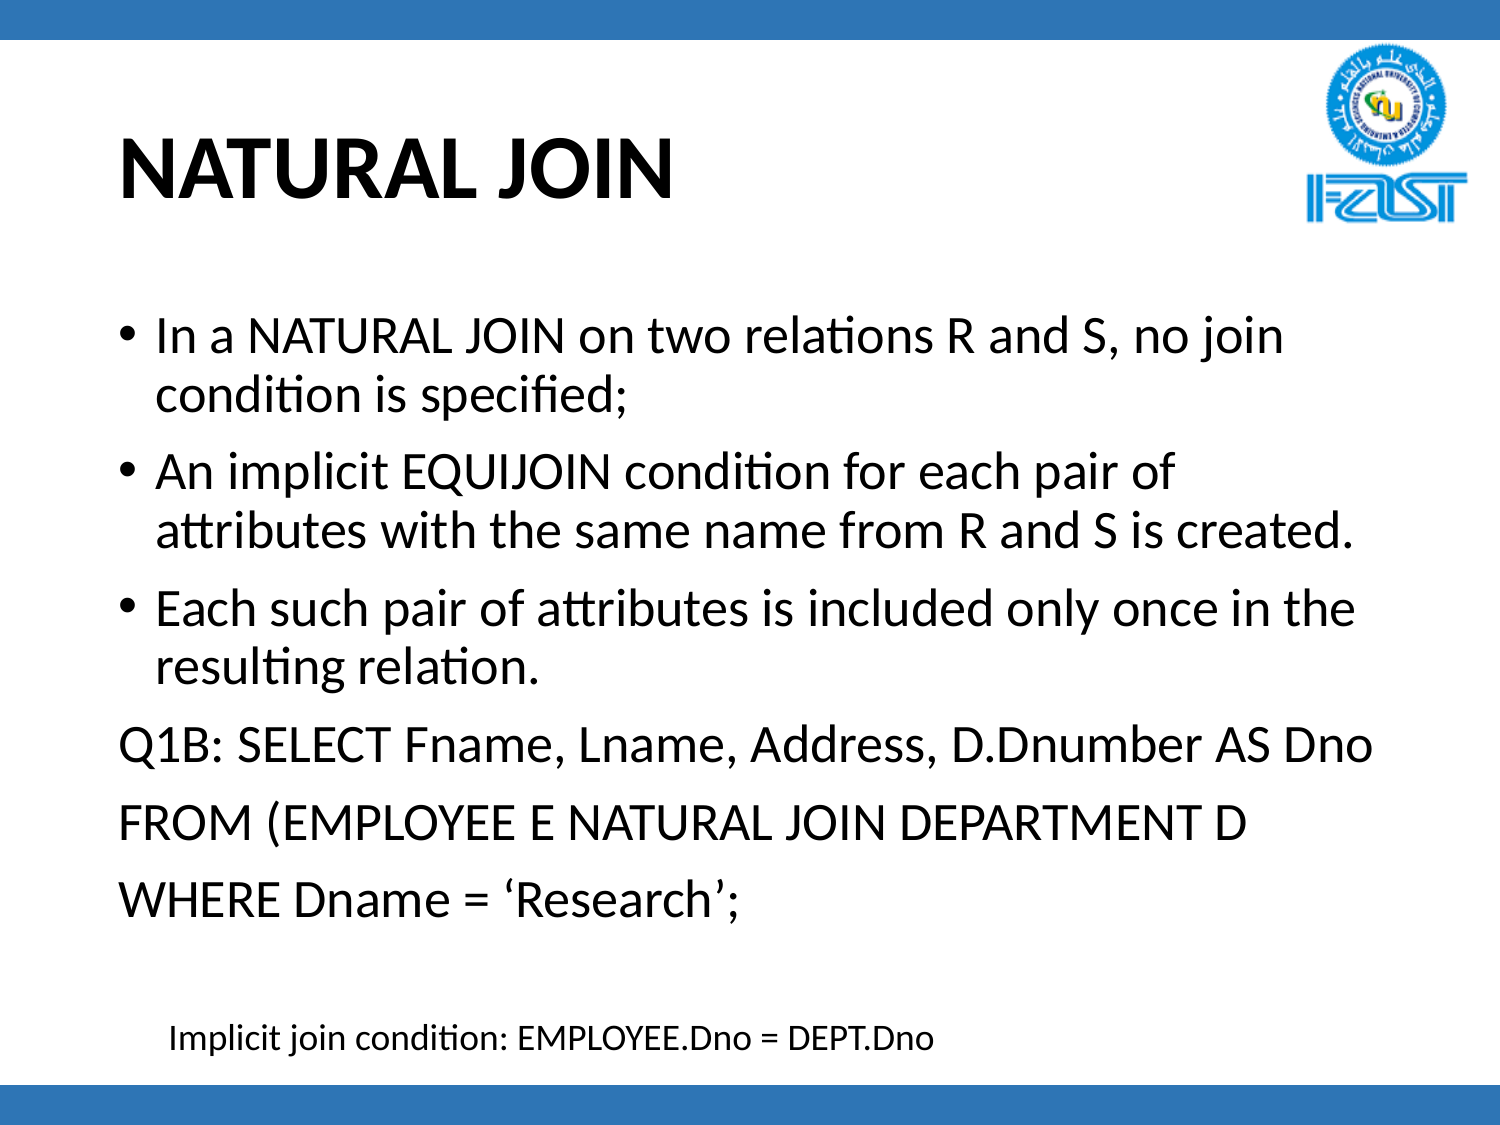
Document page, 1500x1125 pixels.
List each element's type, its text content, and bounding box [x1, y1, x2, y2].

picture [1397, 55, 1403, 66]
picture [1377, 49, 1394, 59]
title NATURAL JOIN [103, 59, 1397, 278]
list In a NATURAL JOIN on two relations R and S, no join condition is specified; An implicit EQUIJOIN condition for each pair of attributes with the same name from R and S is created. Each such pair of attributes is included only once in the resulting relation. Q1B: SELECT Fname, Lname, Address, D.Dnumber AS Dno FROM (EMPLOYEE E NATURAL JOIN DEPARTMENT D WHERE Dname = ‘Research’; [103, 299, 1397, 1014]
picture [1299, 40, 1476, 224]
text_box Implicit join condition: EMPLOYEE.Dno = DEPT.Dno [153, 1005, 1352, 1066]
picture [1428, 94, 1435, 101]
